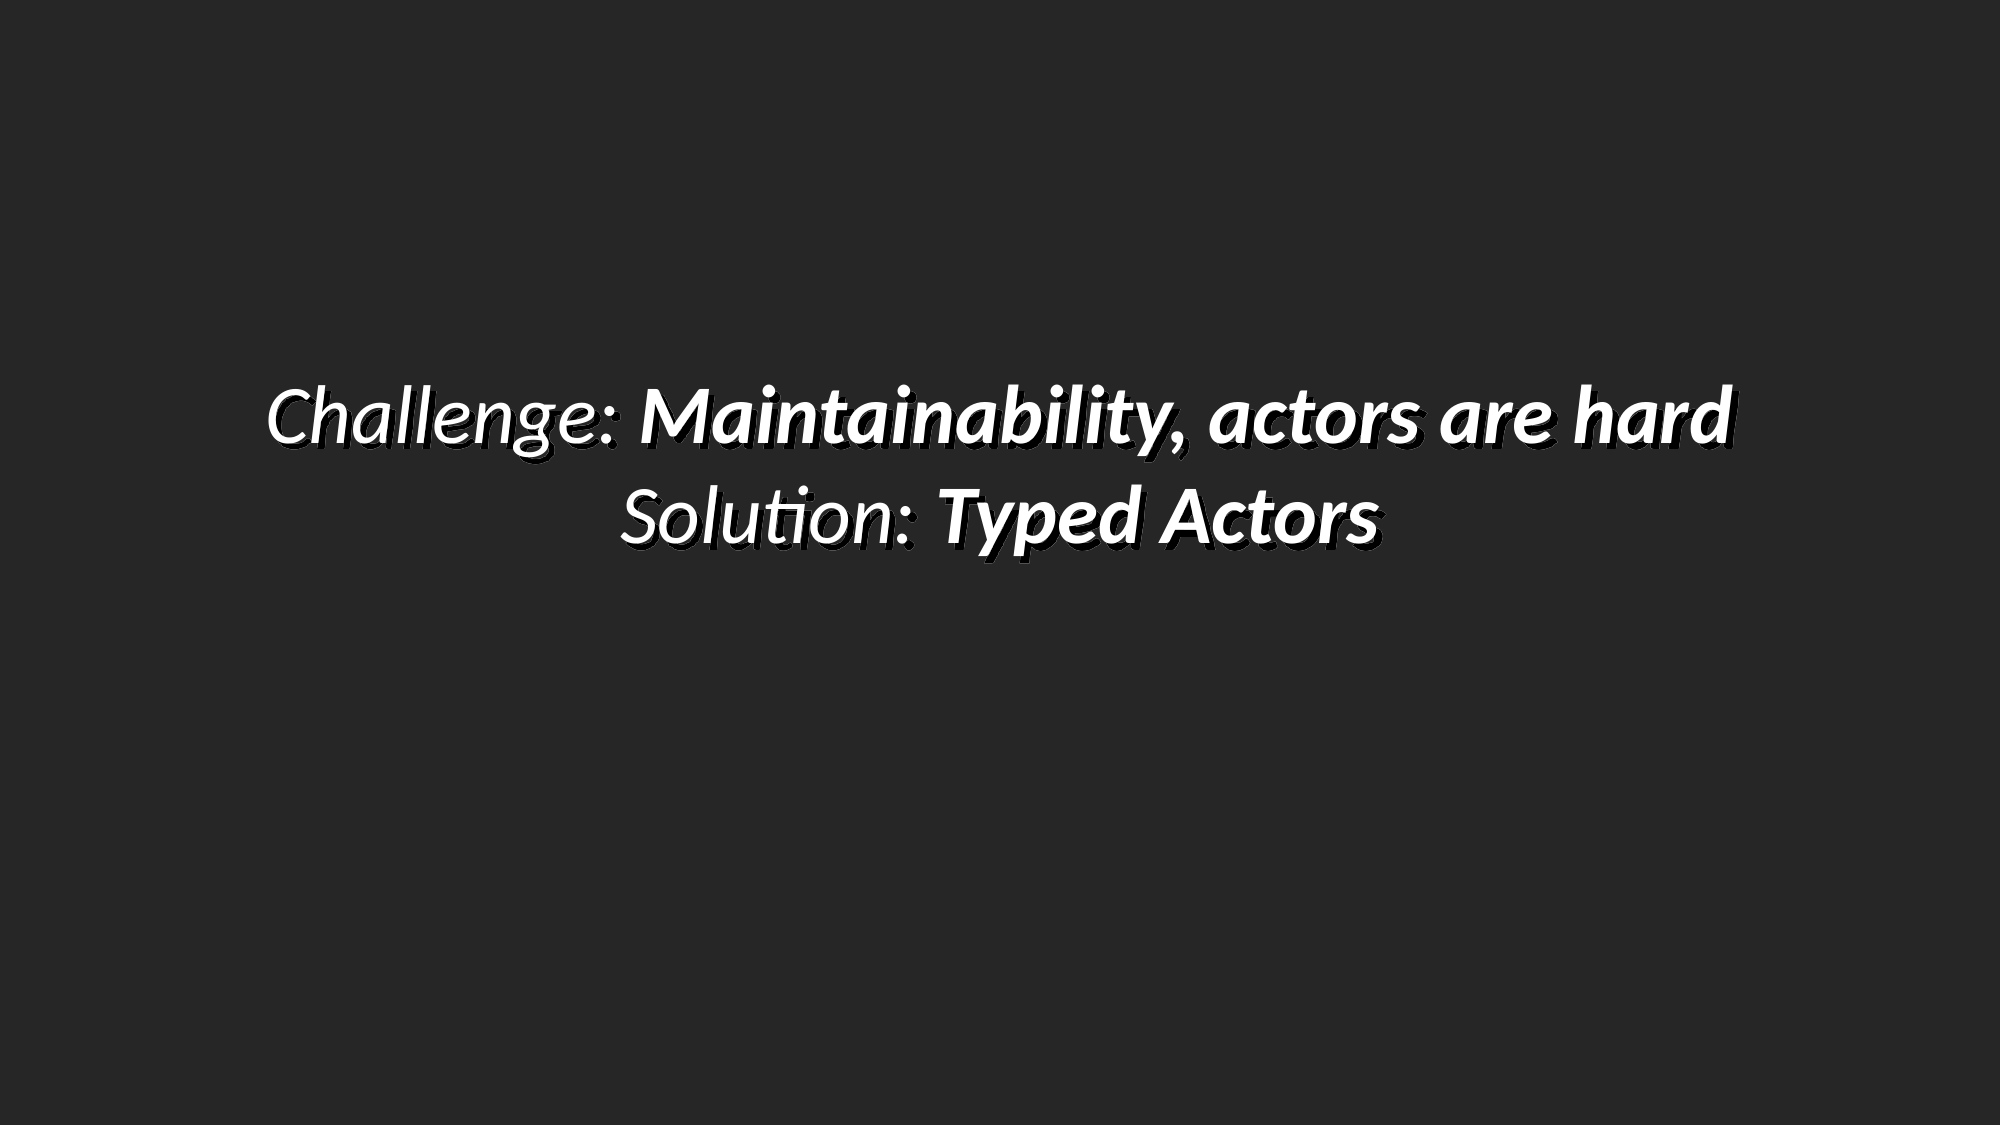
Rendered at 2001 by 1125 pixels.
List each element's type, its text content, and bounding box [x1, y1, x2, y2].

text_box Challenge: Maintainability, actors are hard Solution: Typed Actors [228, 352, 1772, 568]
